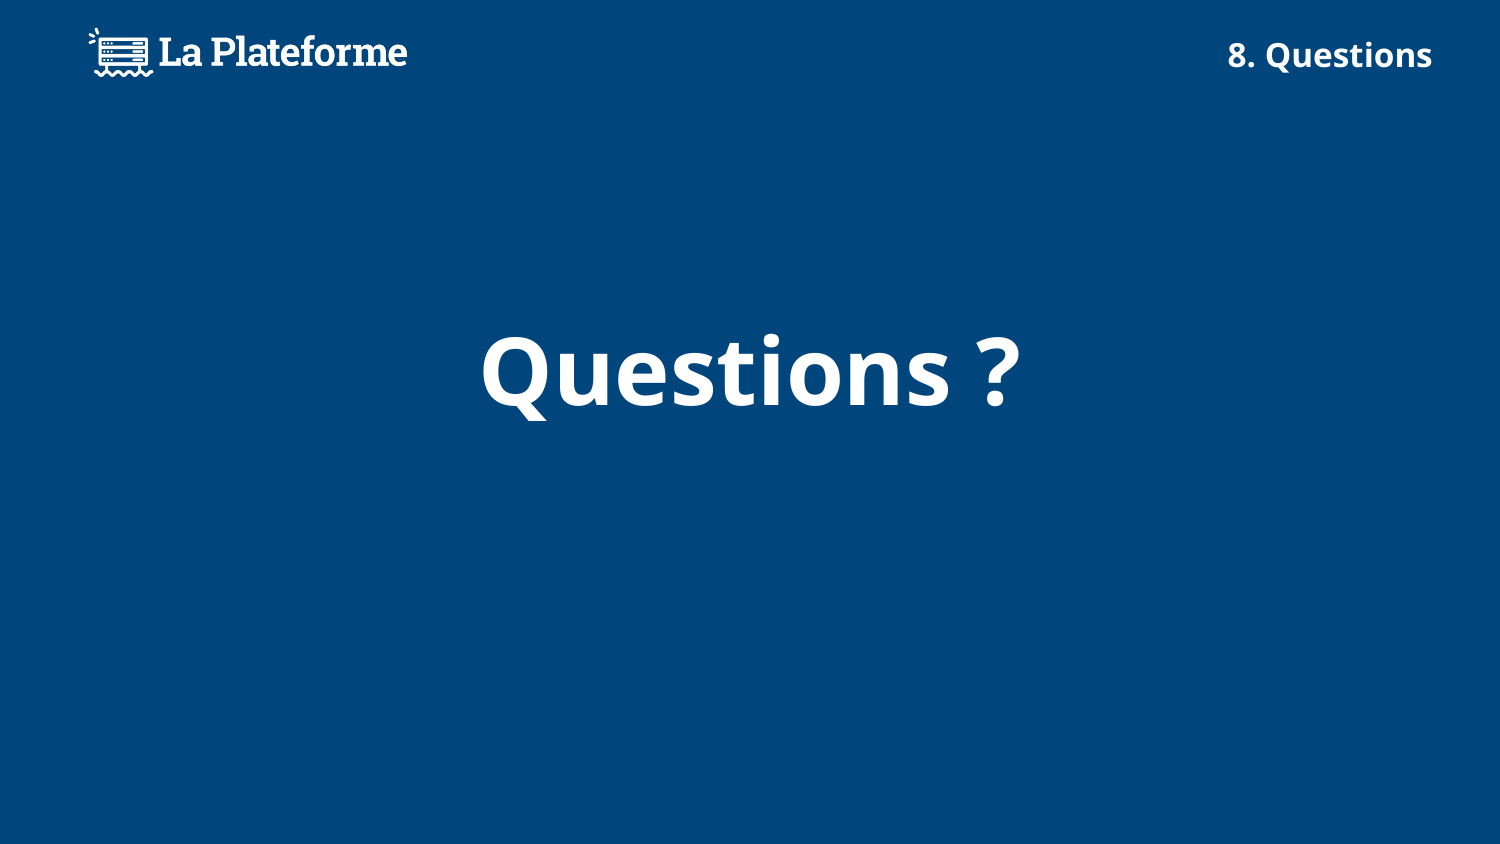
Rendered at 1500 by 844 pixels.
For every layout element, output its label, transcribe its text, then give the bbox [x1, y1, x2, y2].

text_box 8. Questions [749, 45, 1433, 74]
text_box Questions ? [247, 342, 1253, 500]
picture [81, 0, 415, 349]
